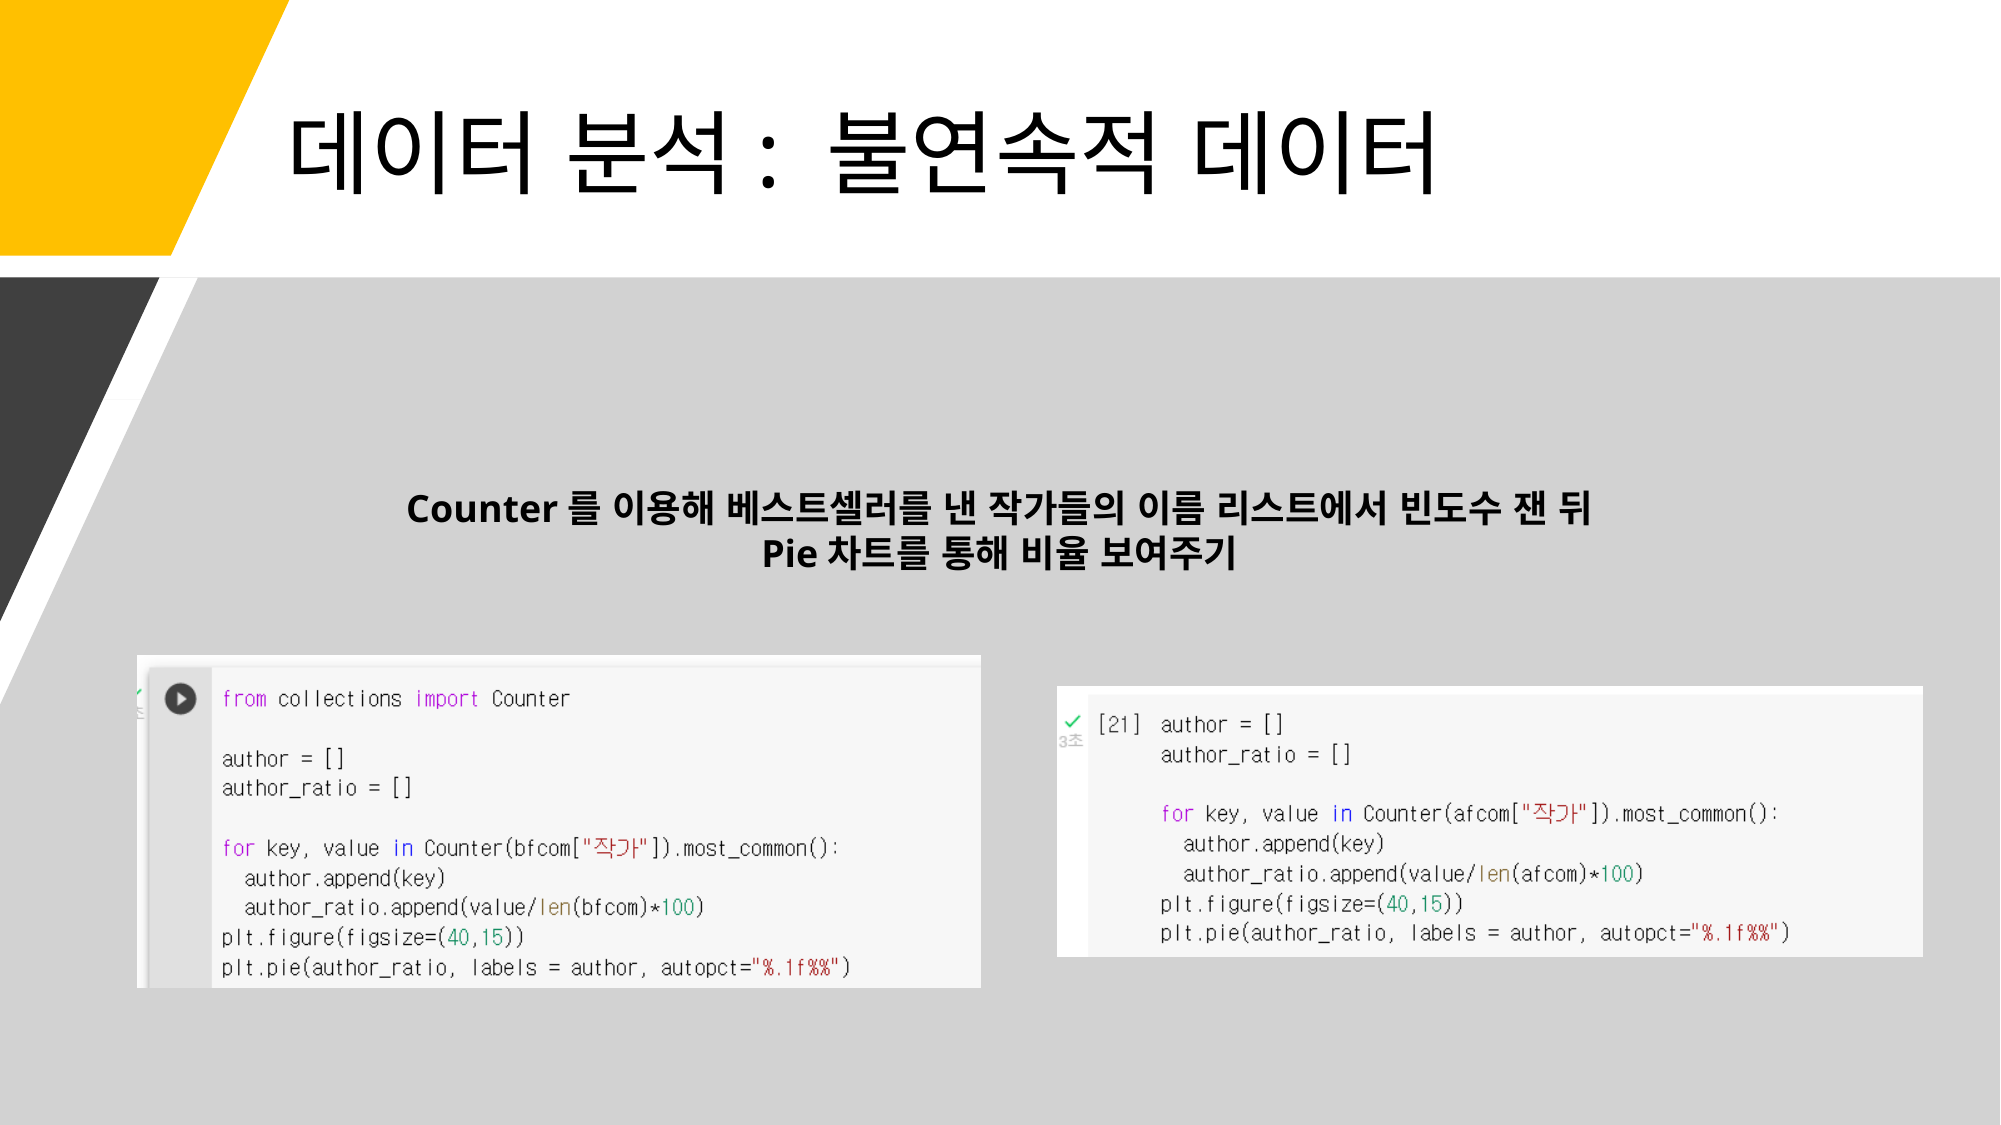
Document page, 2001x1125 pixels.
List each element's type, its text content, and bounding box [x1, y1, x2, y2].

title 데이터 분석: 불연속적 데이터 [271, 60, 1808, 255]
picture [1057, 686, 1923, 957]
text_box [0, 276, 2000, 1125]
text_box [0, 0, 291, 257]
text_box Counter를 이용해 베스트셀러를 낸 작가들의 이름 리스트에서 빈도수 잰 뒤 Pie차트를 통해 비율 보여주기 [11, 477, 1989, 583]
text_box [0, 276, 162, 622]
picture [136, 655, 981, 988]
